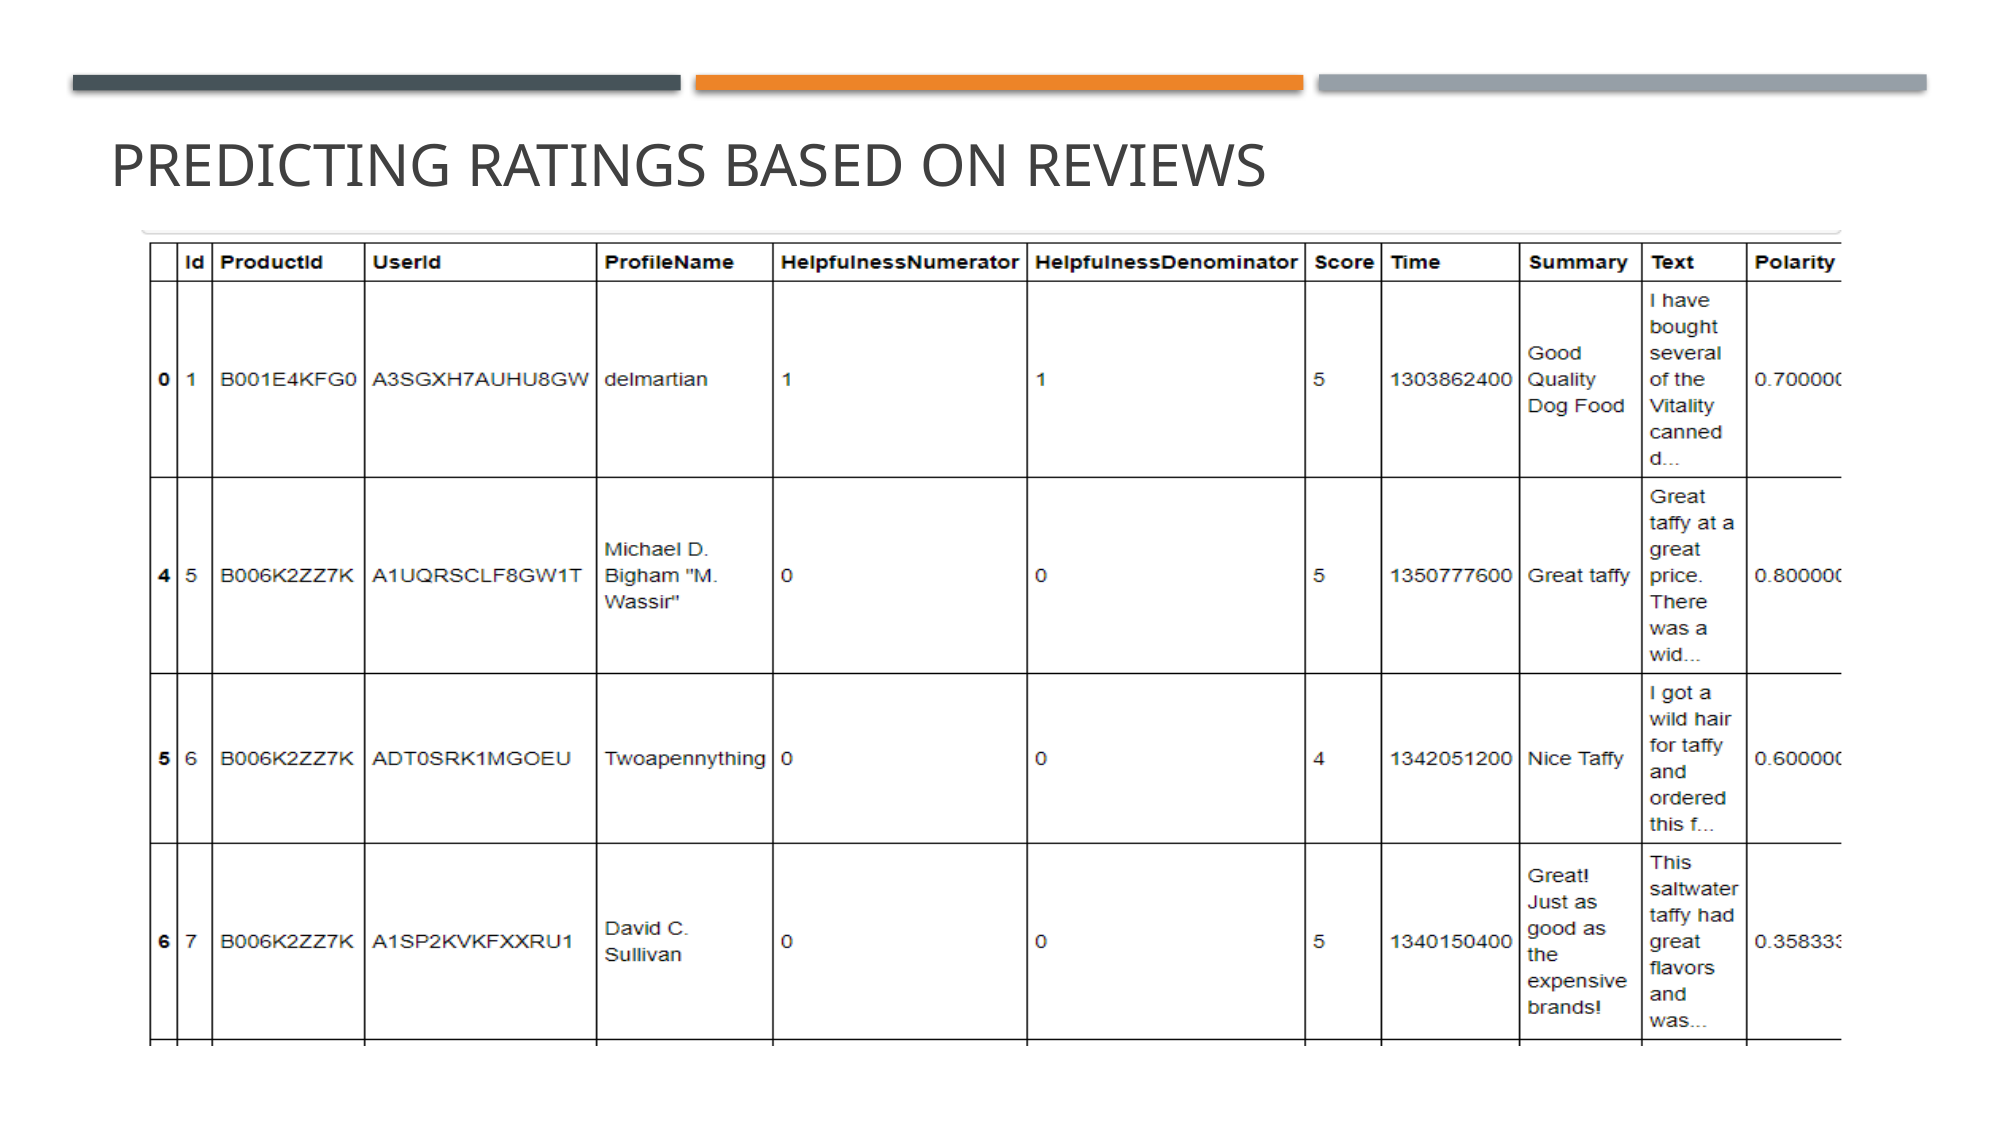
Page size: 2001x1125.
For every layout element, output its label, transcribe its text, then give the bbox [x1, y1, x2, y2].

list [129, 229, 1852, 1047]
title Predicting ratings based on reviews [95, 115, 1905, 277]
